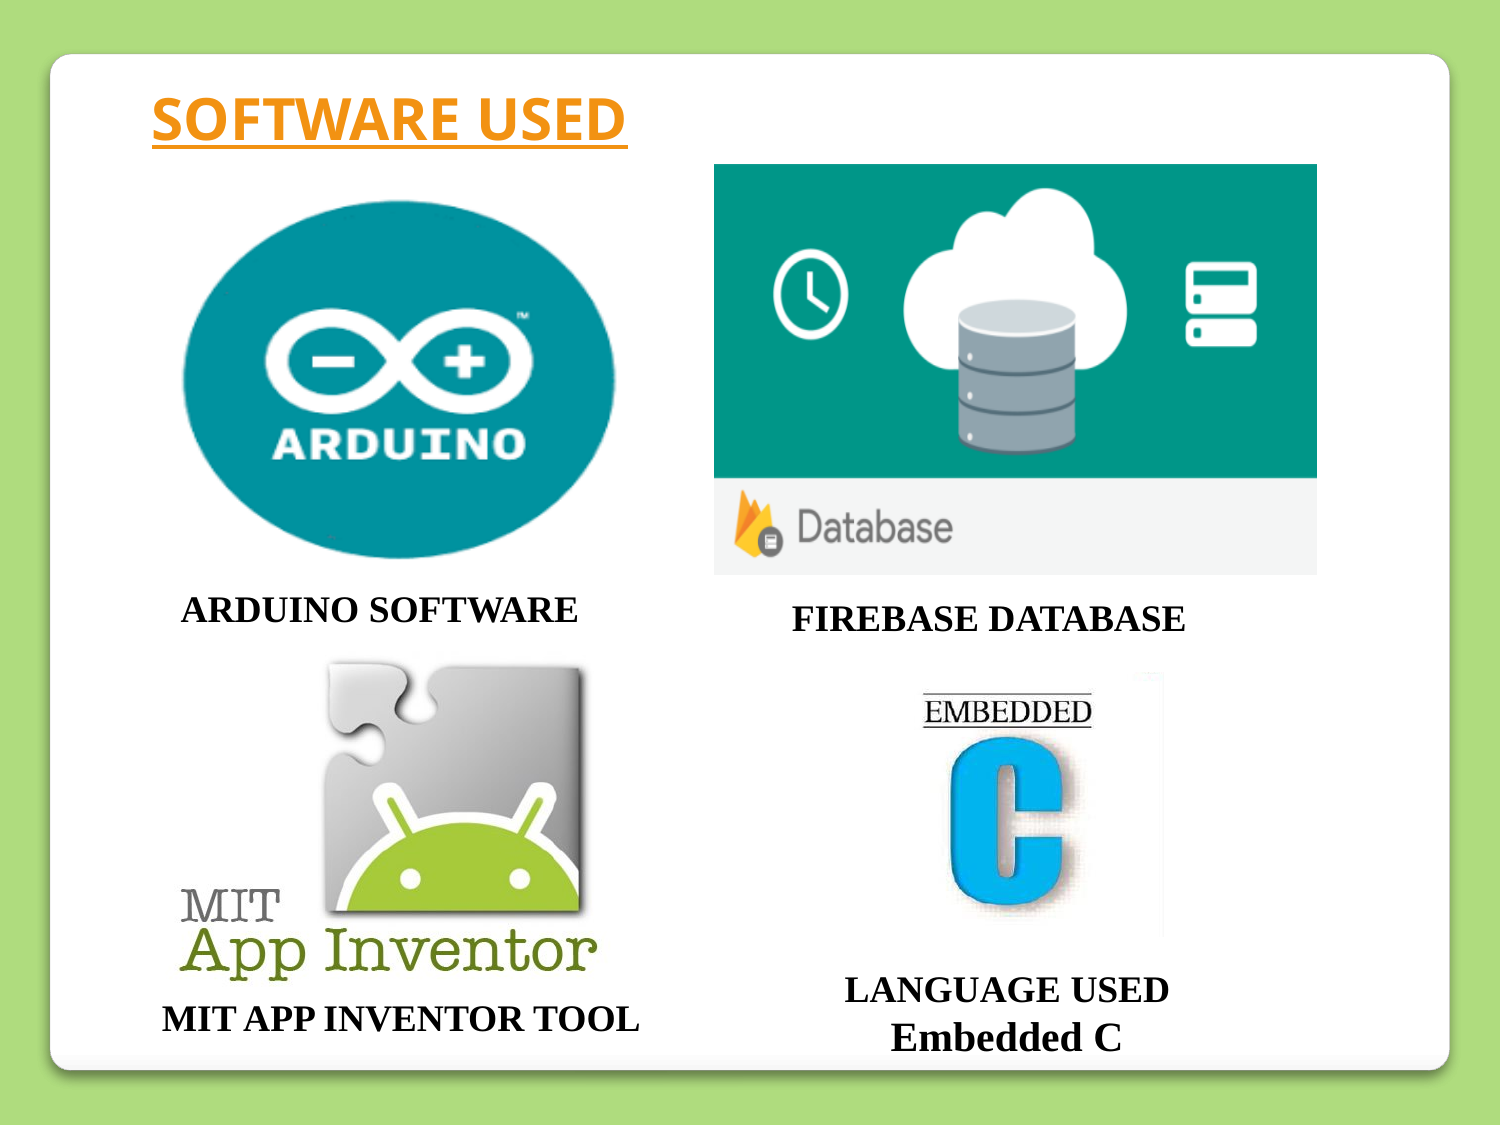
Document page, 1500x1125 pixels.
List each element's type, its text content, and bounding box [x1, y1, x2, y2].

picture [134, 647, 660, 987]
text_box MIT APP INVENTOR TOOL [147, 999, 656, 1046]
picture [159, 192, 644, 575]
text_box FIREBASE DATABASE [777, 587, 1202, 647]
text_box ARDUINO SOFTWARE [165, 586, 595, 638]
picture [850, 672, 1164, 937]
text_box LANGUAGE USED Embedded C [675, 957, 1340, 1068]
text_box SOFTWARE USED [137, 74, 643, 160]
picture [714, 163, 1318, 575]
